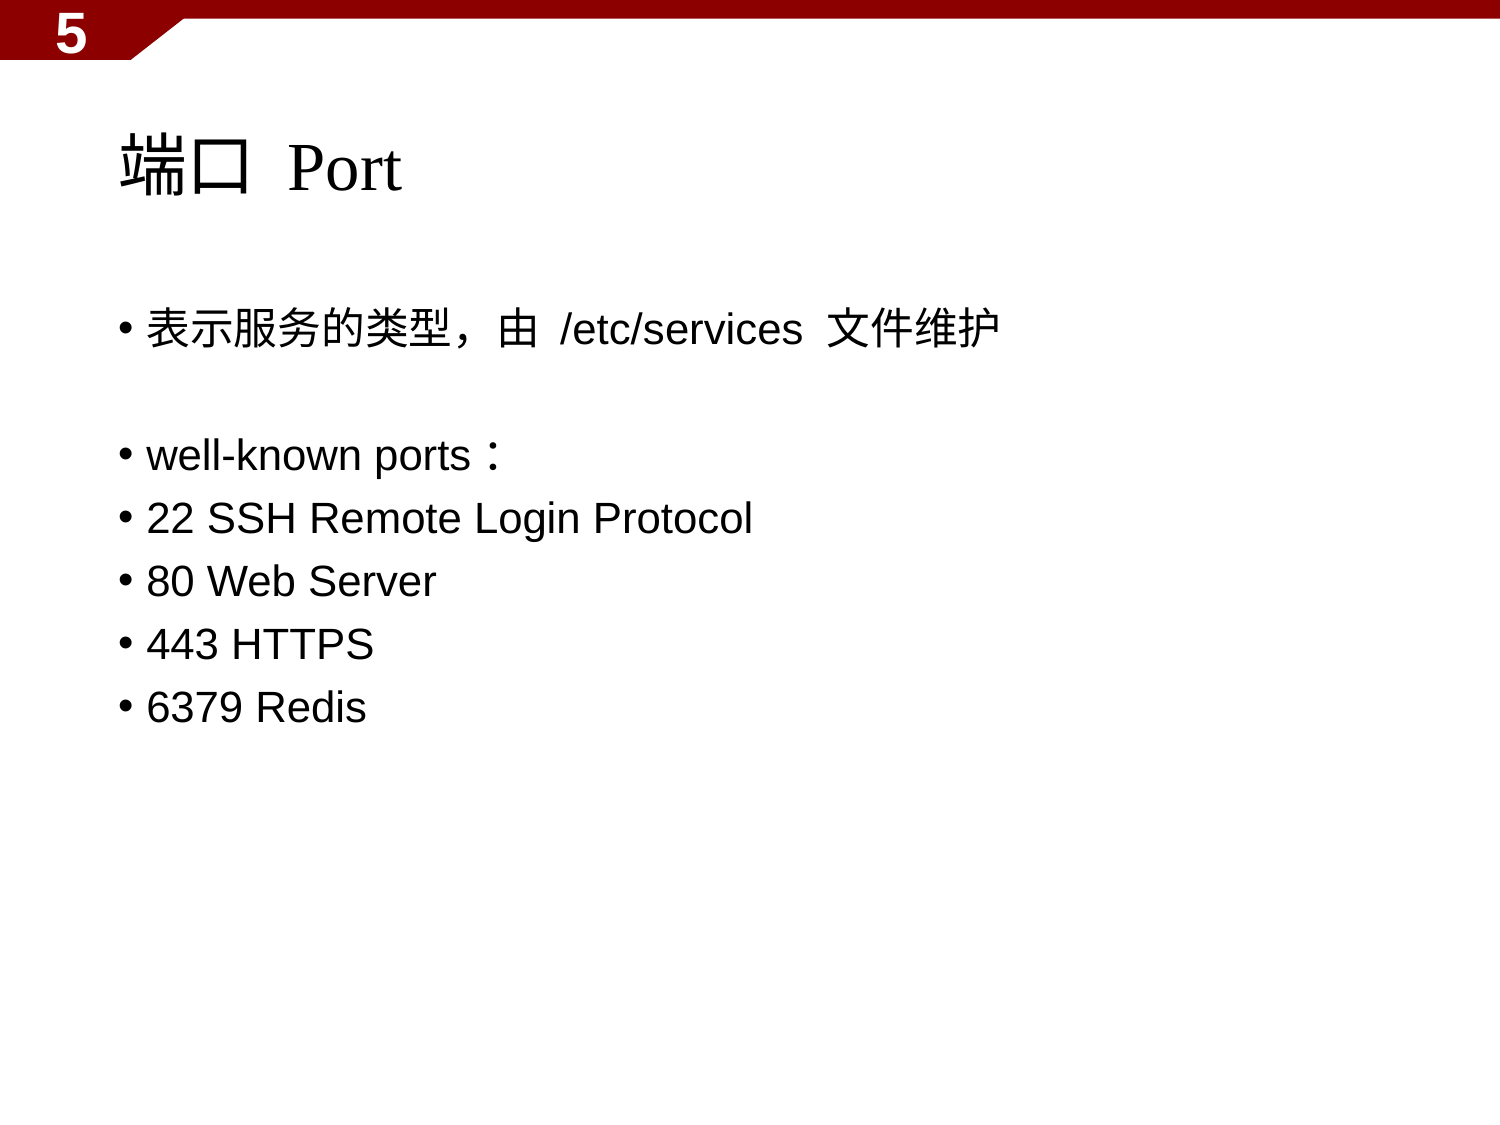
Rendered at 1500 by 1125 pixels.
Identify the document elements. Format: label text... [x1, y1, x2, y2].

slide_number 5 [0, 0, 104, 60]
list 表示服务的类型，由 /etc/services 文件维护 well-known ports： 22 SSH Remote Login Protocol 80 Web Server 443 HTTPS 6379 Redis [103, 299, 1397, 1014]
title 端口 Port [103, 59, 1397, 278]
